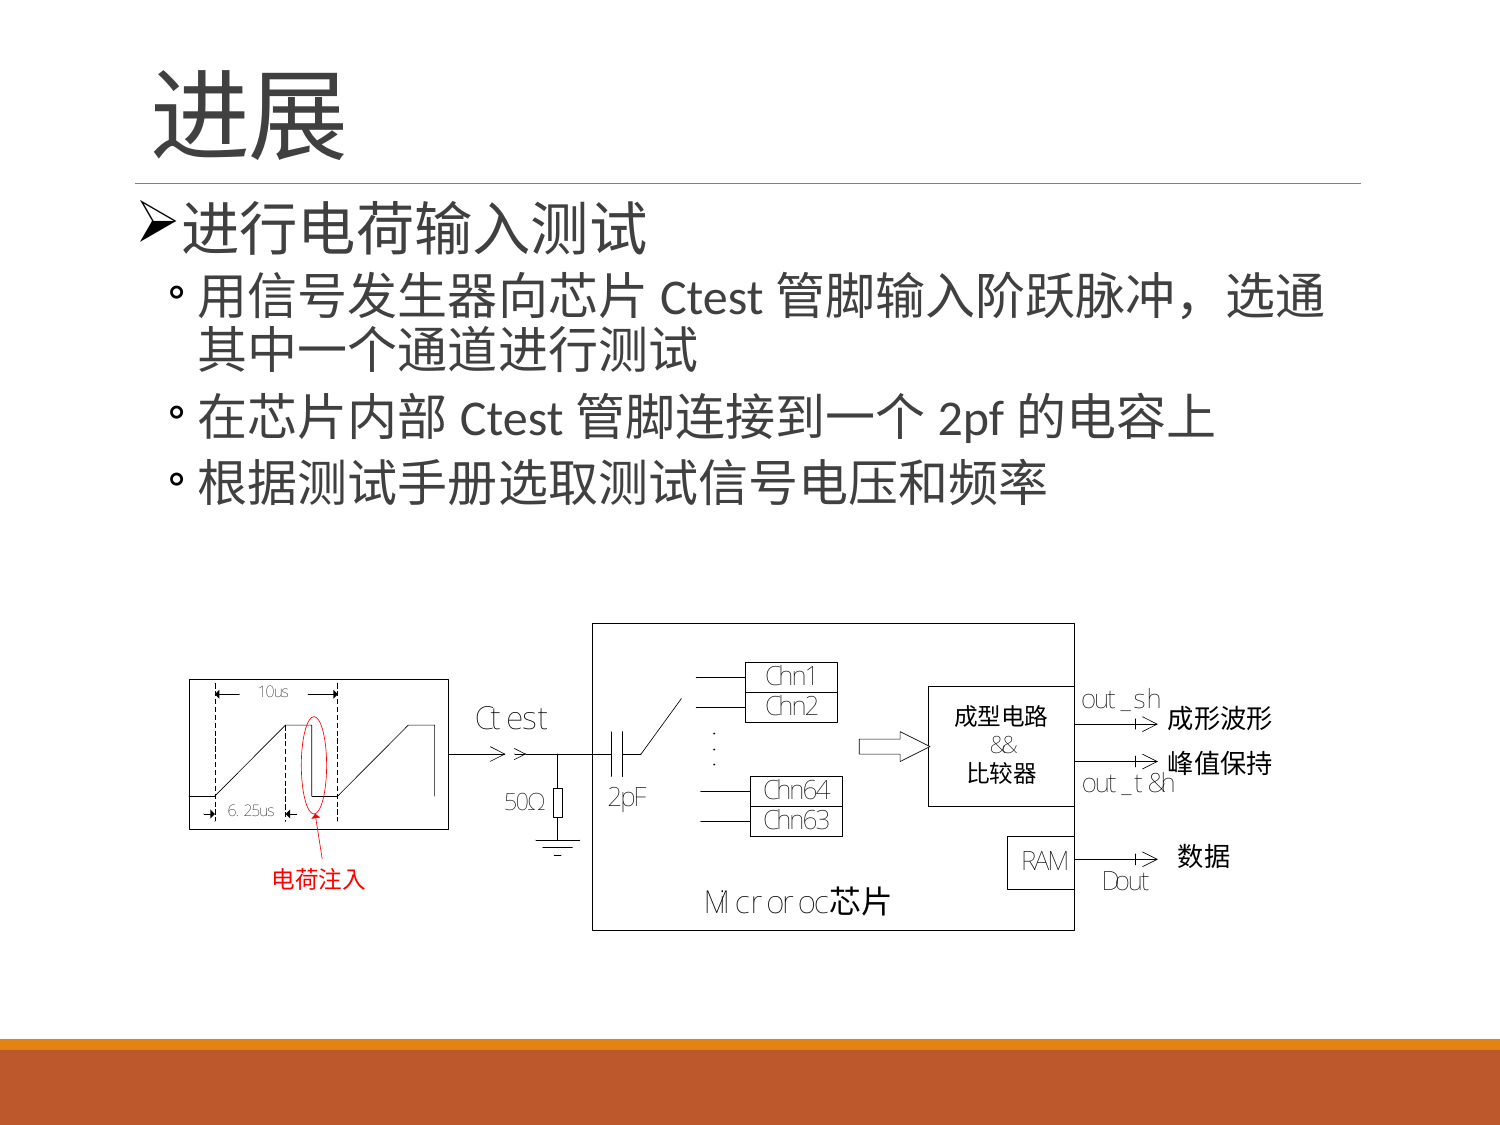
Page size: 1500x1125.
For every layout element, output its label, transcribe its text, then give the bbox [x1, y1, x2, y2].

list 进行电荷输入测试 用信号发生器向芯片Ctest管脚输入阶跃脉冲，选通其中一个通道进行测试 在芯片内部Ctest管脚连接到一个2pf的电容上 根据测试手册选取测试信号电压和频率 [135, 192, 1373, 963]
picture [184, 618, 1290, 937]
title 进展 [135, 47, 1373, 181]
